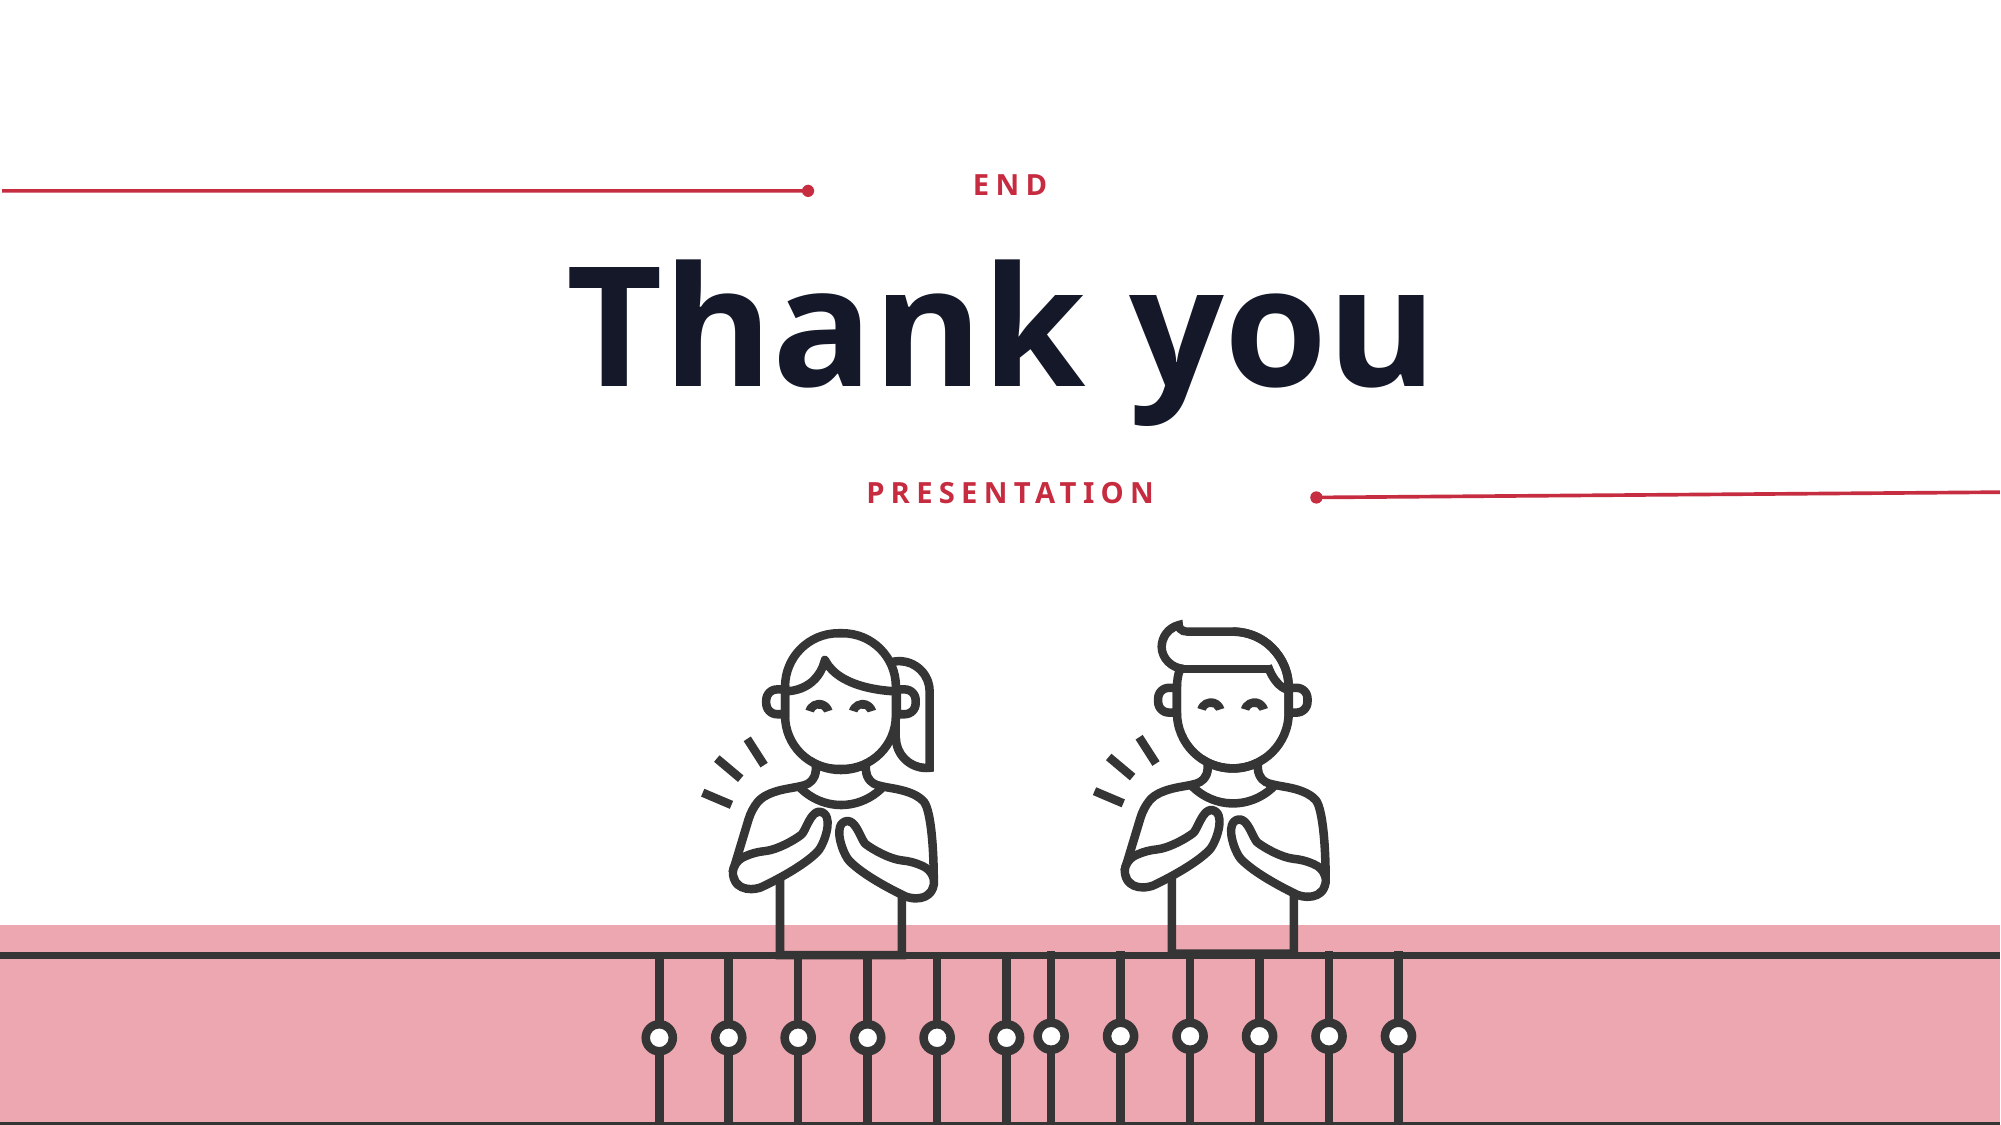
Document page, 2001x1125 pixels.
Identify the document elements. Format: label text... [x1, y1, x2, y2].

text_box Thank you [2, 212, 2000, 428]
text_box PRESENTATION [17, 467, 2000, 517]
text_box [1316, 492, 2000, 498]
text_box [0, 619, 2000, 1125]
text_box END [17, 158, 2000, 209]
